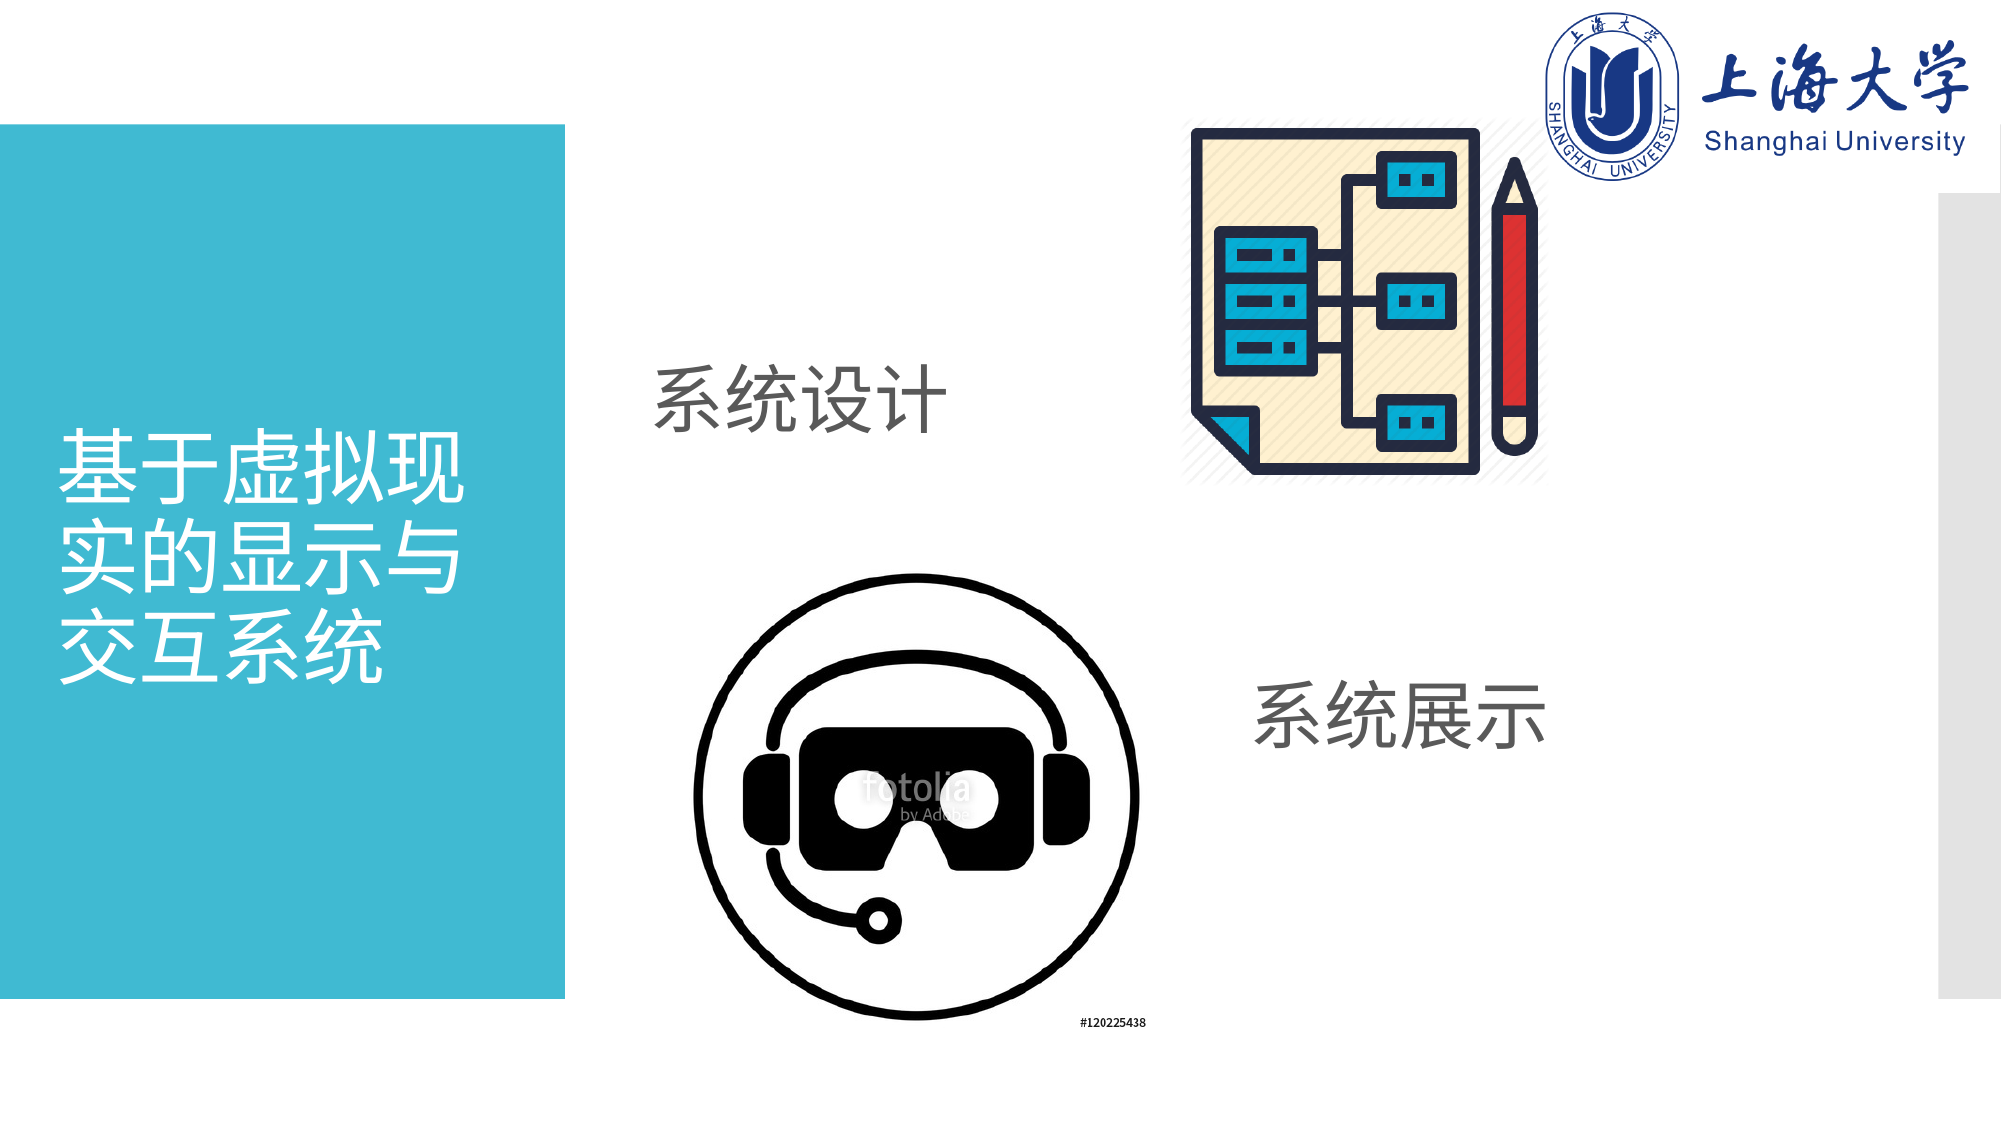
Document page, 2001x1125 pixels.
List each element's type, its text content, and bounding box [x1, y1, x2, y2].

picture [680, 561, 1152, 1032]
list 系统设计 系统展示 [634, 141, 1835, 982]
picture [1179, 0, 2000, 487]
title 基于虚拟现实的显示与交互系统 [41, 184, 525, 940]
